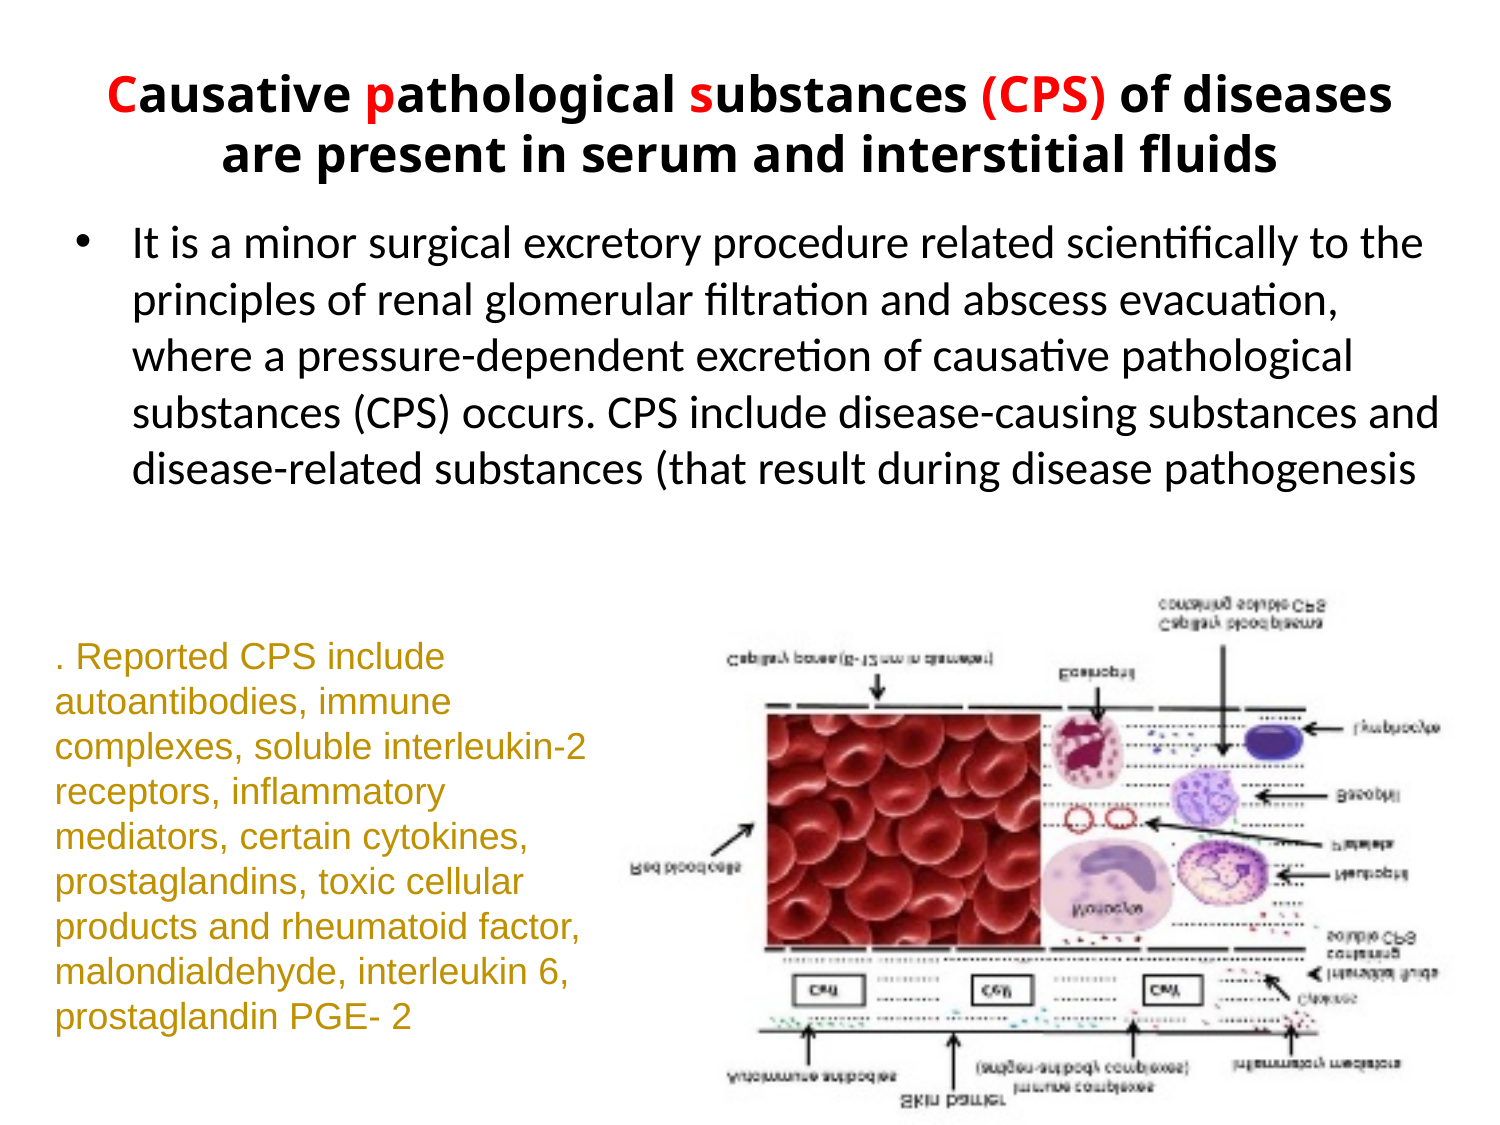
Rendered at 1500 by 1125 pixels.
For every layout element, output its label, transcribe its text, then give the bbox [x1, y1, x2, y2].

title Causative pathological substances (CPS) of diseases are present in serum and interstitial fluids [74, 44, 1426, 200]
list It is a minor surgical excretory procedure related scientifically to the principles of renal glomerular filtration and abscess evacuation, where a pressure-dependent excretion of causative pathological substances (CPS) occurs. CPS include disease-causing substances and disease-related substances (that result during disease pathogenesis [59, 204, 1458, 509]
picture [618, 581, 1457, 1125]
text_box . Reported CPS include autoantibodies, immune complexes, soluble interleukin-2 receptors, inflammatory mediators, certain cytokines, prostaglandins, toxic cellular products and rheumatoid factor, malondialdehyde, interleukin 6, prostaglandin PGE- 2 [39, 624, 618, 1045]
